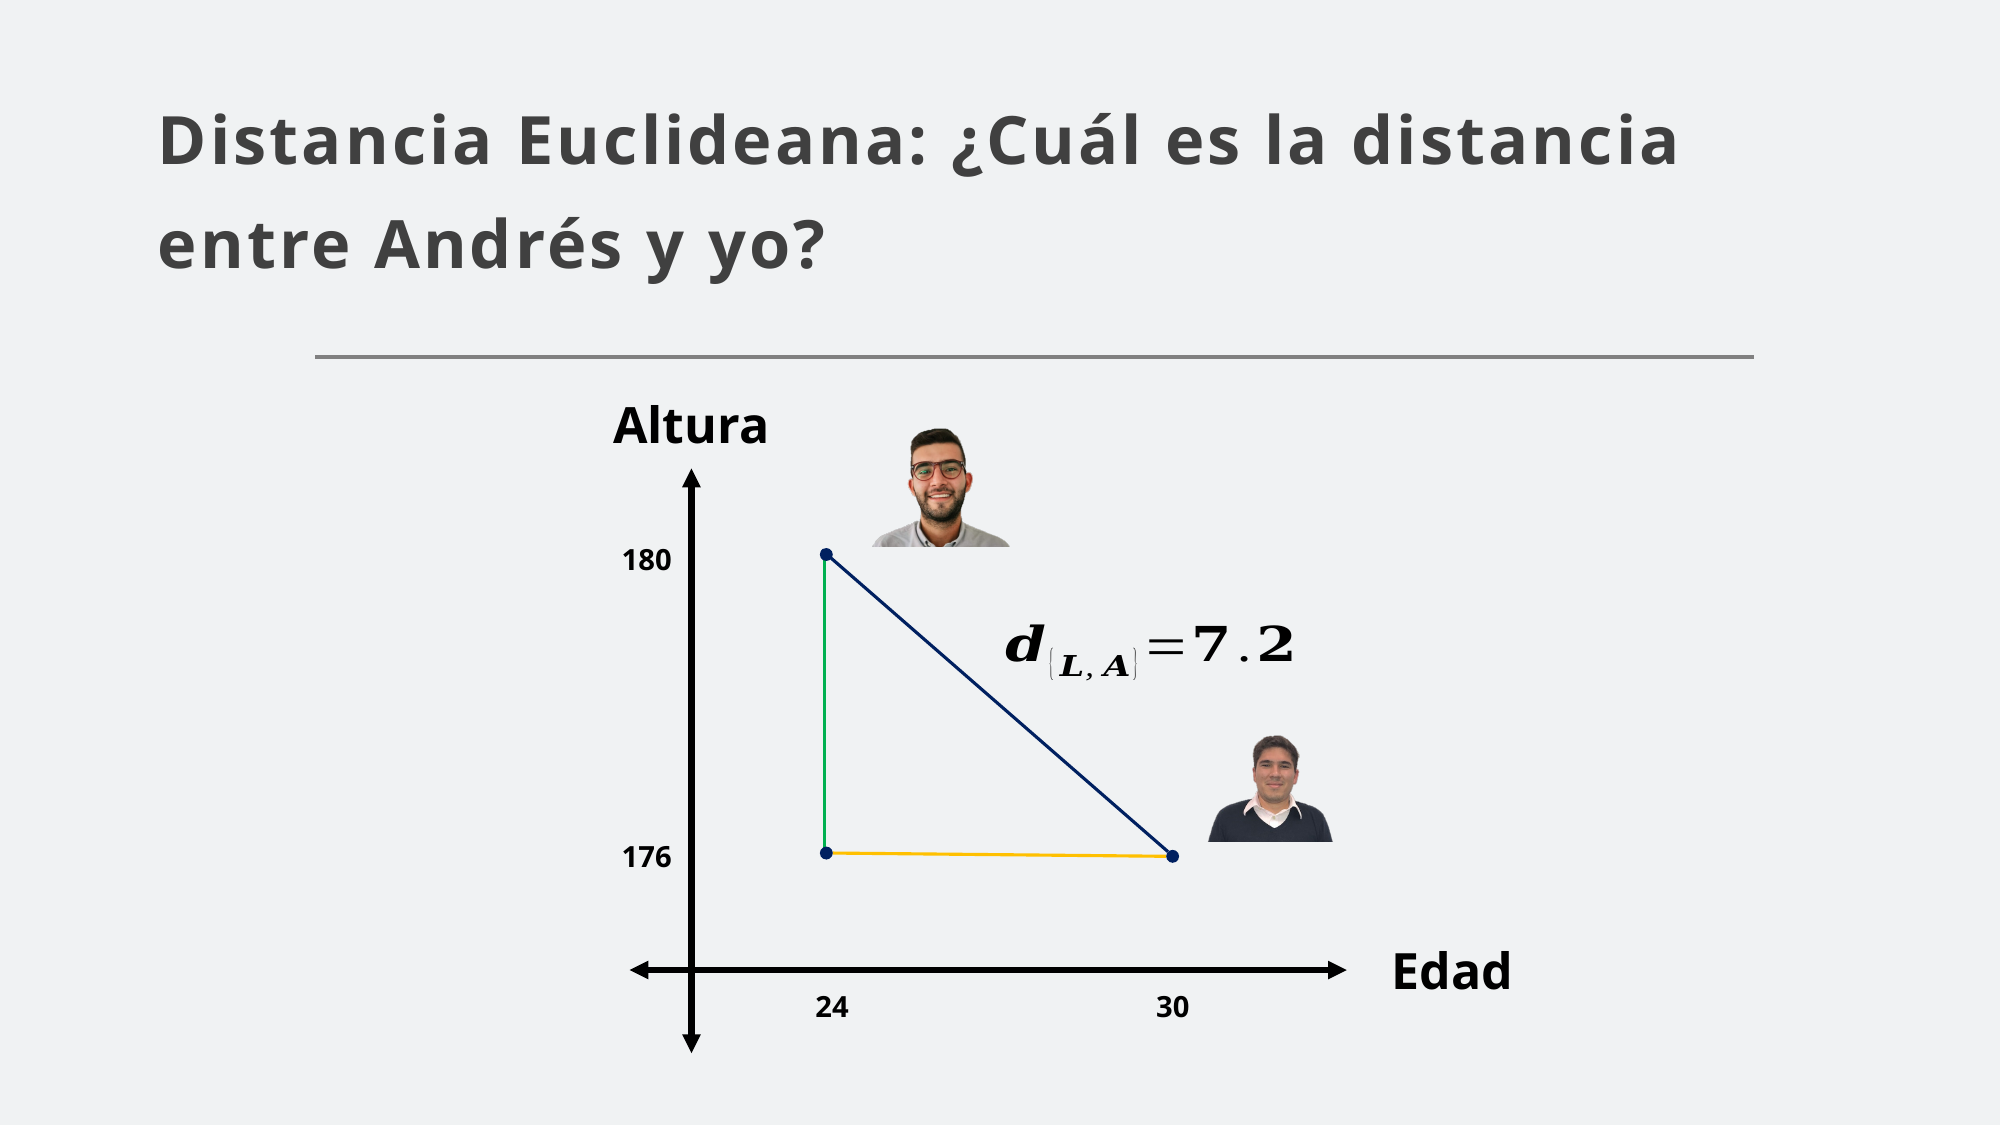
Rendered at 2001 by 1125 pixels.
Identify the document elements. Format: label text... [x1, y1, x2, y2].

text_box [818, 848, 833, 861]
title Distancia Euclideana: ¿Cuál es la distancia entre Andrés y yo? [139, 28, 1861, 298]
picture [1174, 712, 1375, 842]
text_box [832, 852, 1167, 857]
text_box [1165, 848, 1181, 864]
text_box [818, 547, 832, 560]
text_box 30 [1100, 981, 1246, 1032]
text_box 176 [606, 831, 687, 881]
text_box 180 [606, 533, 687, 584]
text_box Altura [585, 386, 797, 462]
text_box Edad [1346, 932, 1558, 1007]
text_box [821, 549, 1169, 852]
text_box 24 [800, 981, 864, 1032]
picture [856, 421, 1024, 548]
